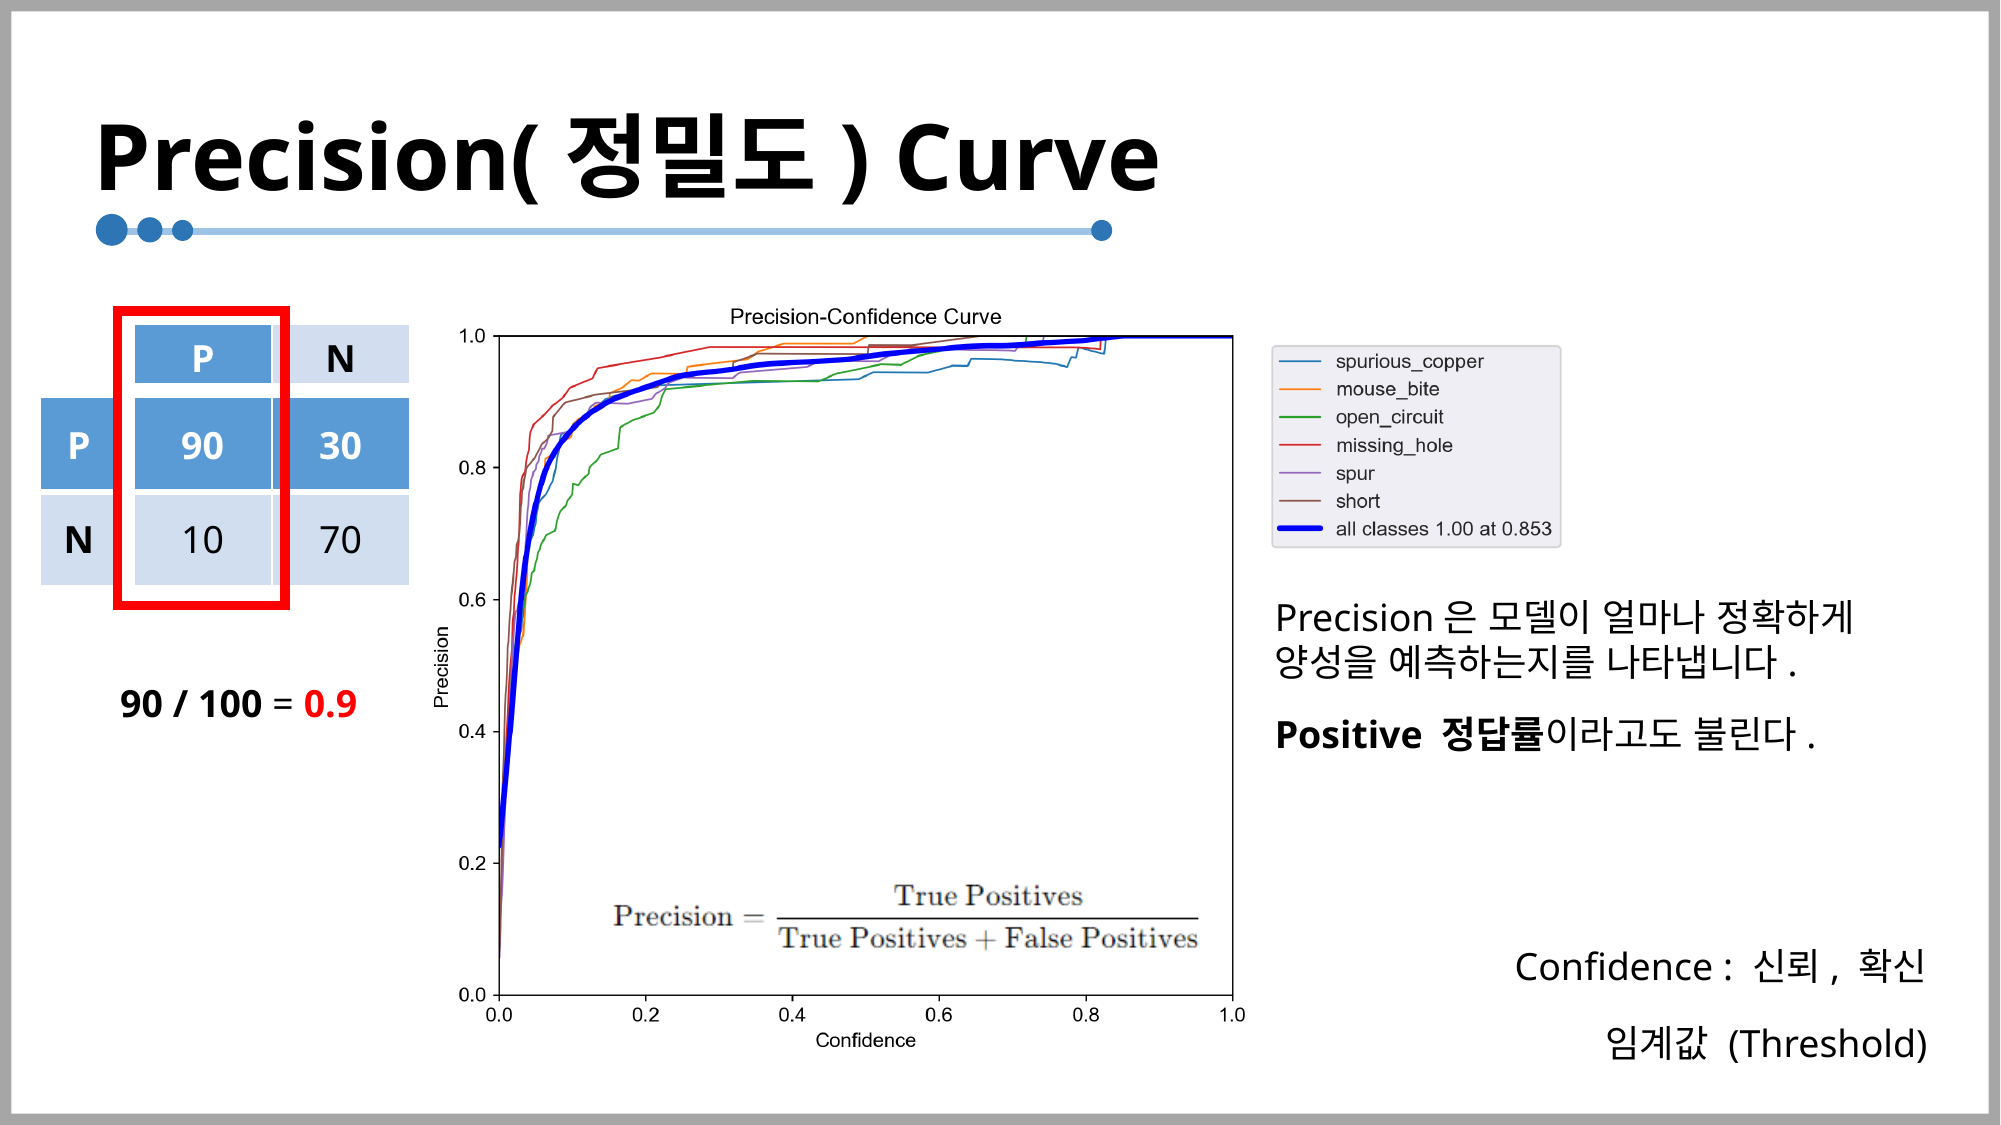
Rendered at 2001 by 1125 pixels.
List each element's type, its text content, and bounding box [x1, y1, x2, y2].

text_box [116, 310, 286, 607]
table_header 30 [286, 398, 409, 489]
text_box 임계값 (Threshold) [1591, 1012, 1943, 1073]
text_box Confidence : 신뢰, 확신 [1591, 935, 1943, 996]
table_header P [41, 398, 116, 489]
table_header N [286, 325, 409, 383]
picture [409, 285, 1591, 1074]
text_box Positive 정답률이라고도 불린다. [1591, 703, 1943, 764]
text_box 90 / 100 = 0.9 [68, 672, 409, 733]
table_cell 70 [286, 495, 409, 585]
table_cell N [41, 495, 116, 585]
text_box Precision은 모델이 얼마나 정확하게 양성을 예측하는지를 나타냅니다. [1591, 586, 1943, 692]
title Precision(정밀도) Curve [79, 52, 1804, 270]
